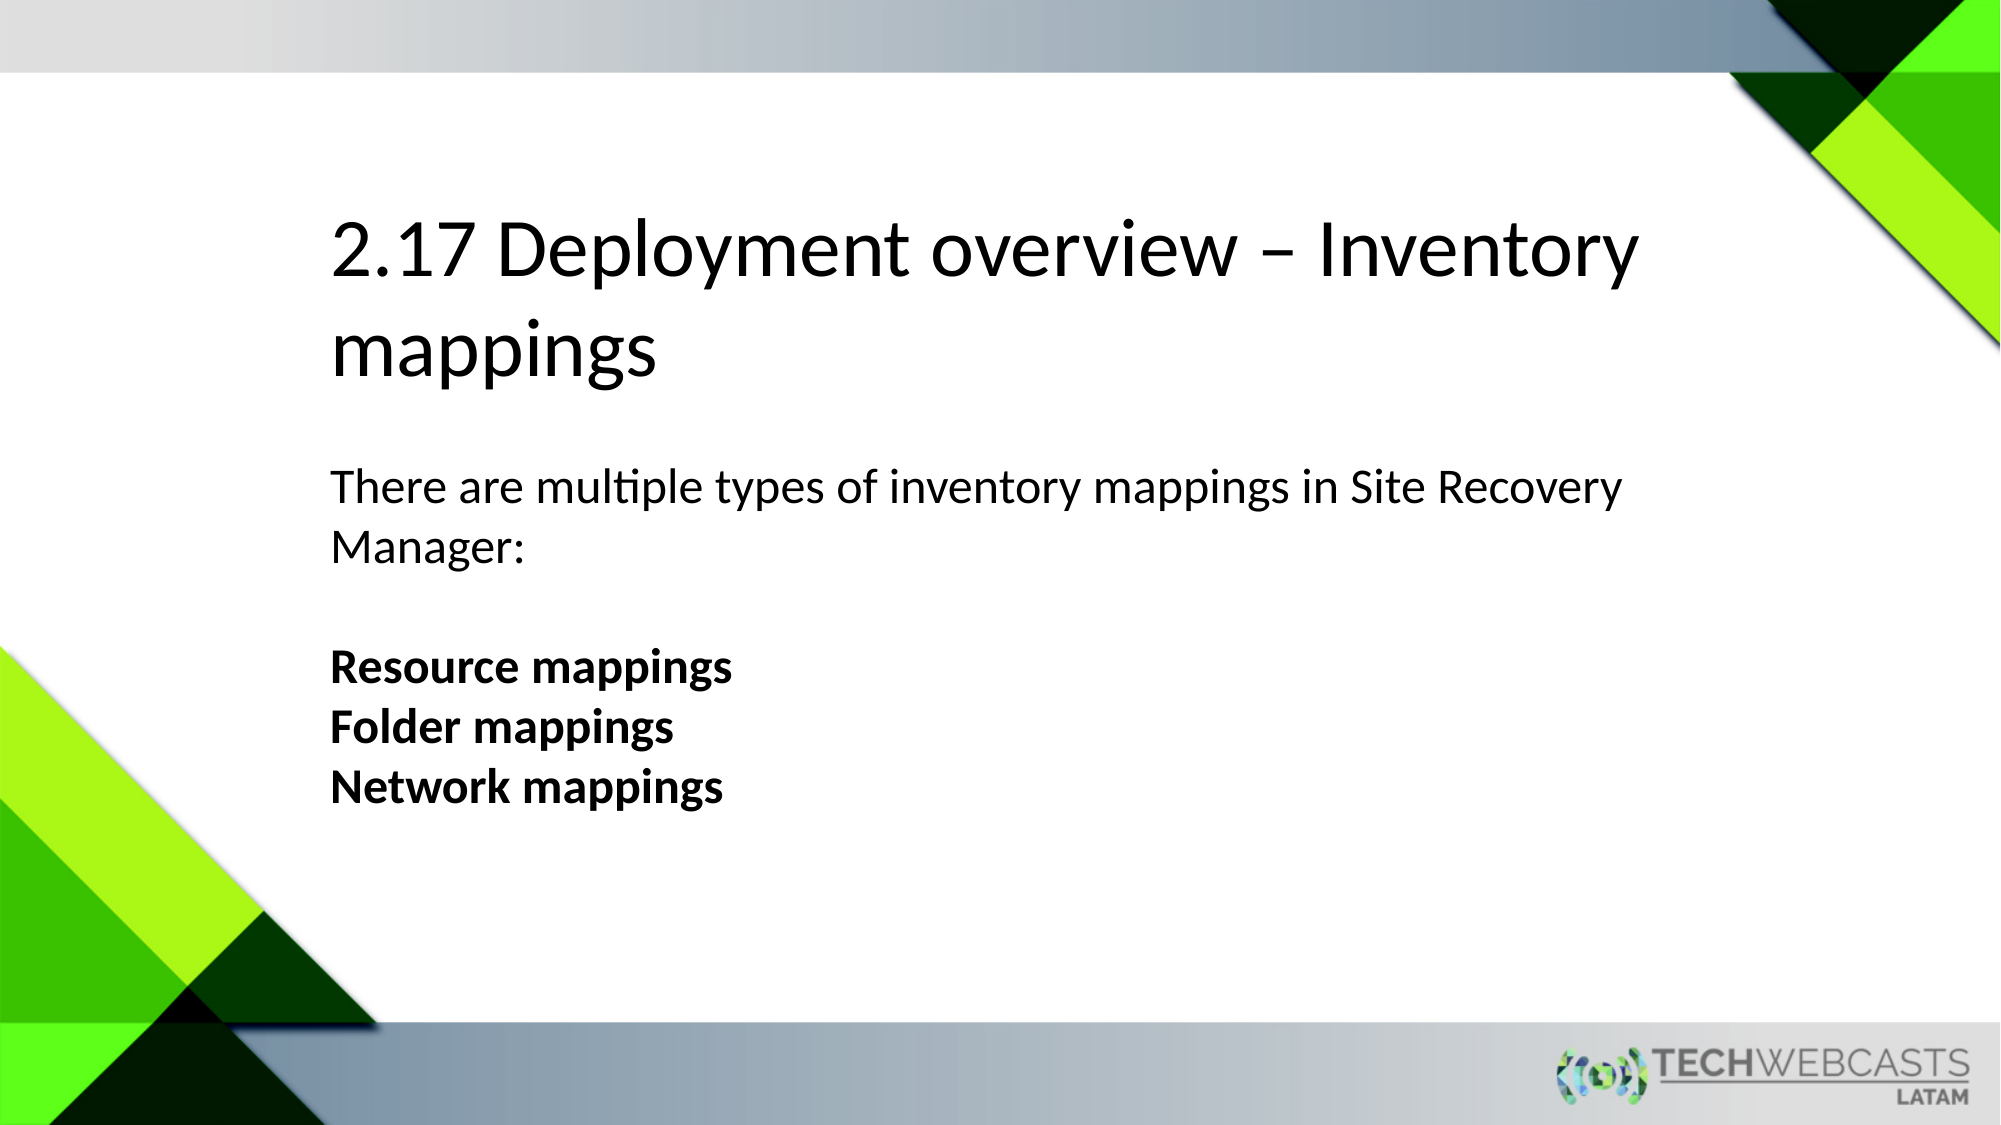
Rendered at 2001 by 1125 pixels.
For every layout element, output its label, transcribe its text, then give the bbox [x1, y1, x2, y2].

text_box 2.17 Deployment overview – Inventory mappings There are multiple types of inventory mappings in Site Recovery Manager: Resource mappings Folder mappings Network mappings [315, 186, 1831, 881]
picture [0, 0, 2001, 1125]
